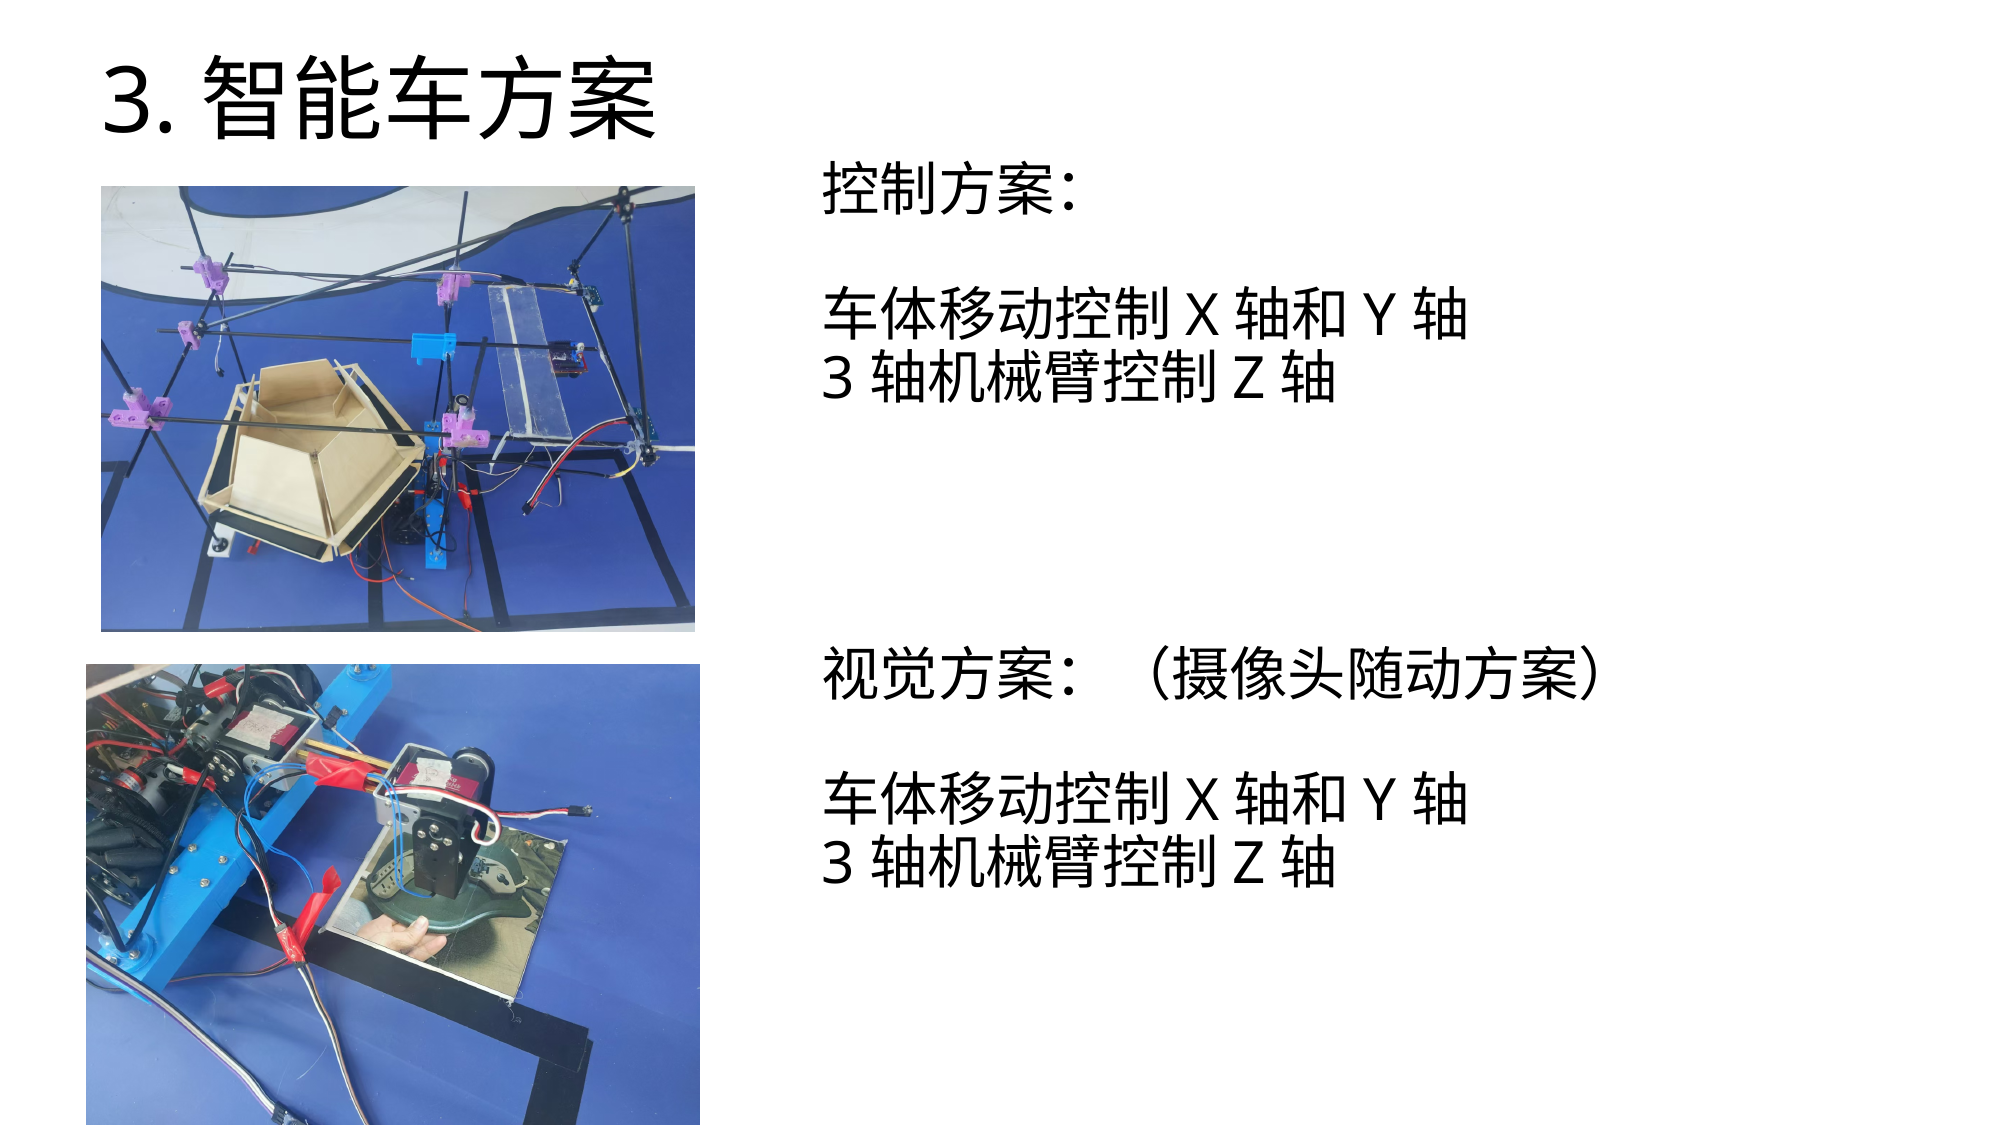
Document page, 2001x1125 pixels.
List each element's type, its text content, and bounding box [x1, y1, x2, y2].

text_box 控制方案： 车体移动控制X轴和Y轴 3轴机械臂控制Z轴 [806, 77, 1874, 494]
title 3.智能车方案 [86, 19, 764, 187]
text_box 视觉方案：（摄像头随动方案） 车体移动控制X轴和Y轴 3轴机械臂控制Z轴 [806, 562, 1874, 979]
picture [86, 664, 700, 1125]
picture [101, 186, 695, 632]
